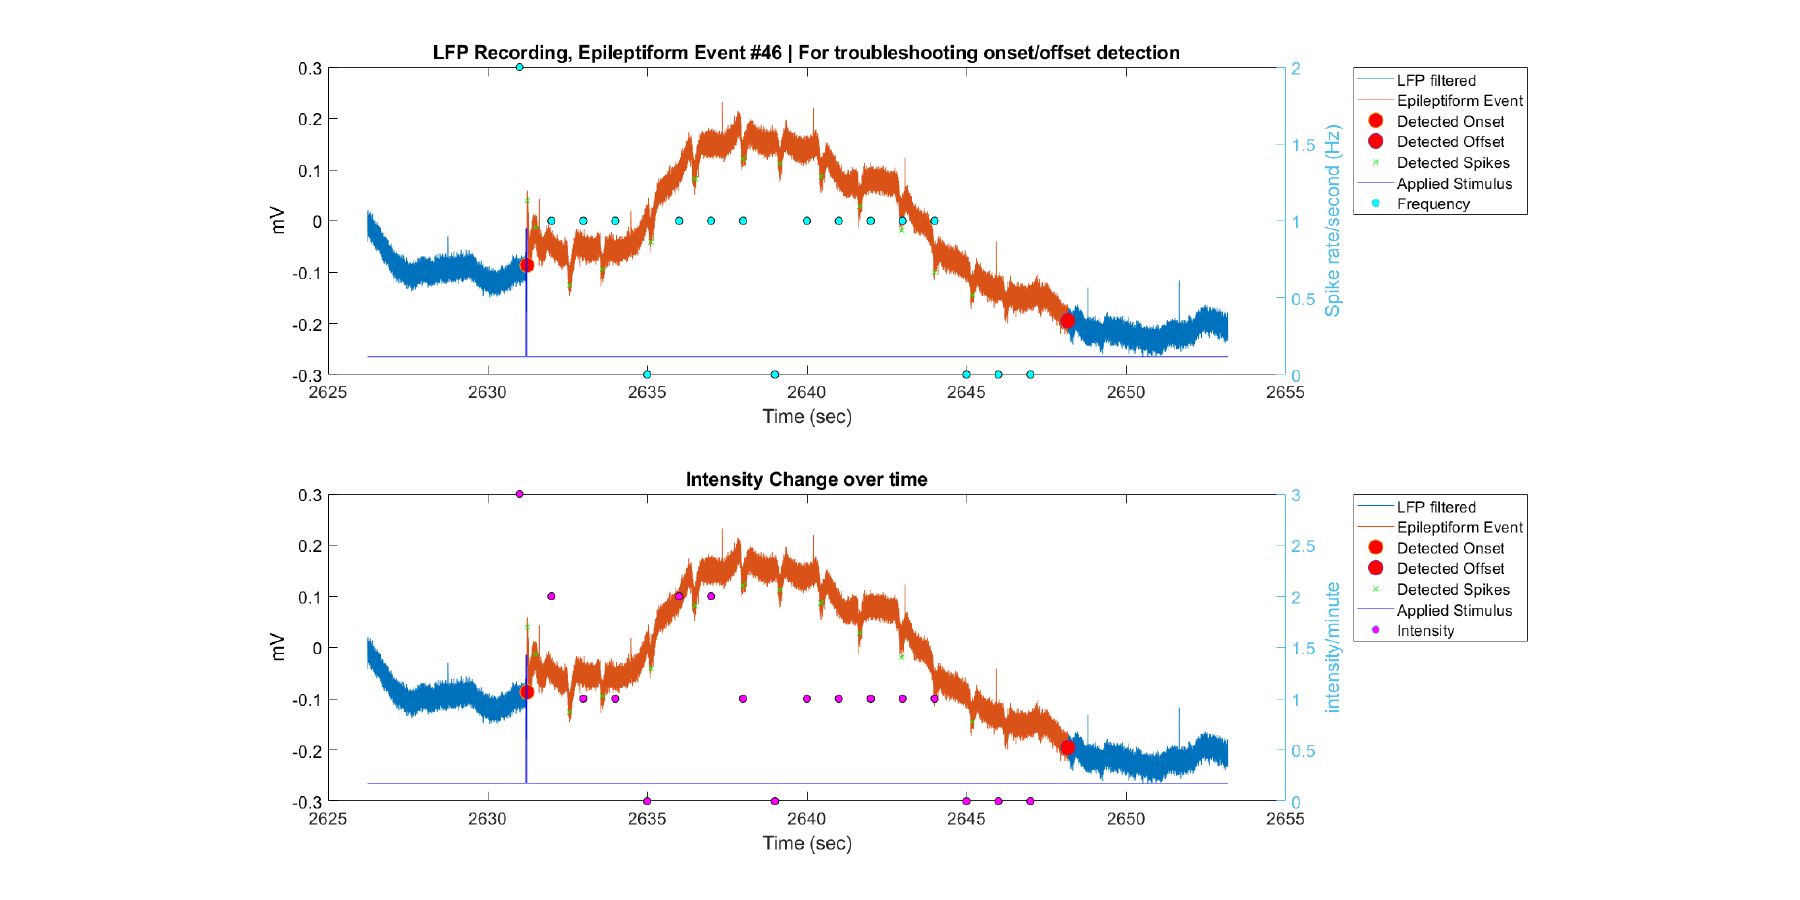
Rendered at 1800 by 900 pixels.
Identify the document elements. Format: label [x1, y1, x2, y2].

picture [126, 0, 1674, 900]
